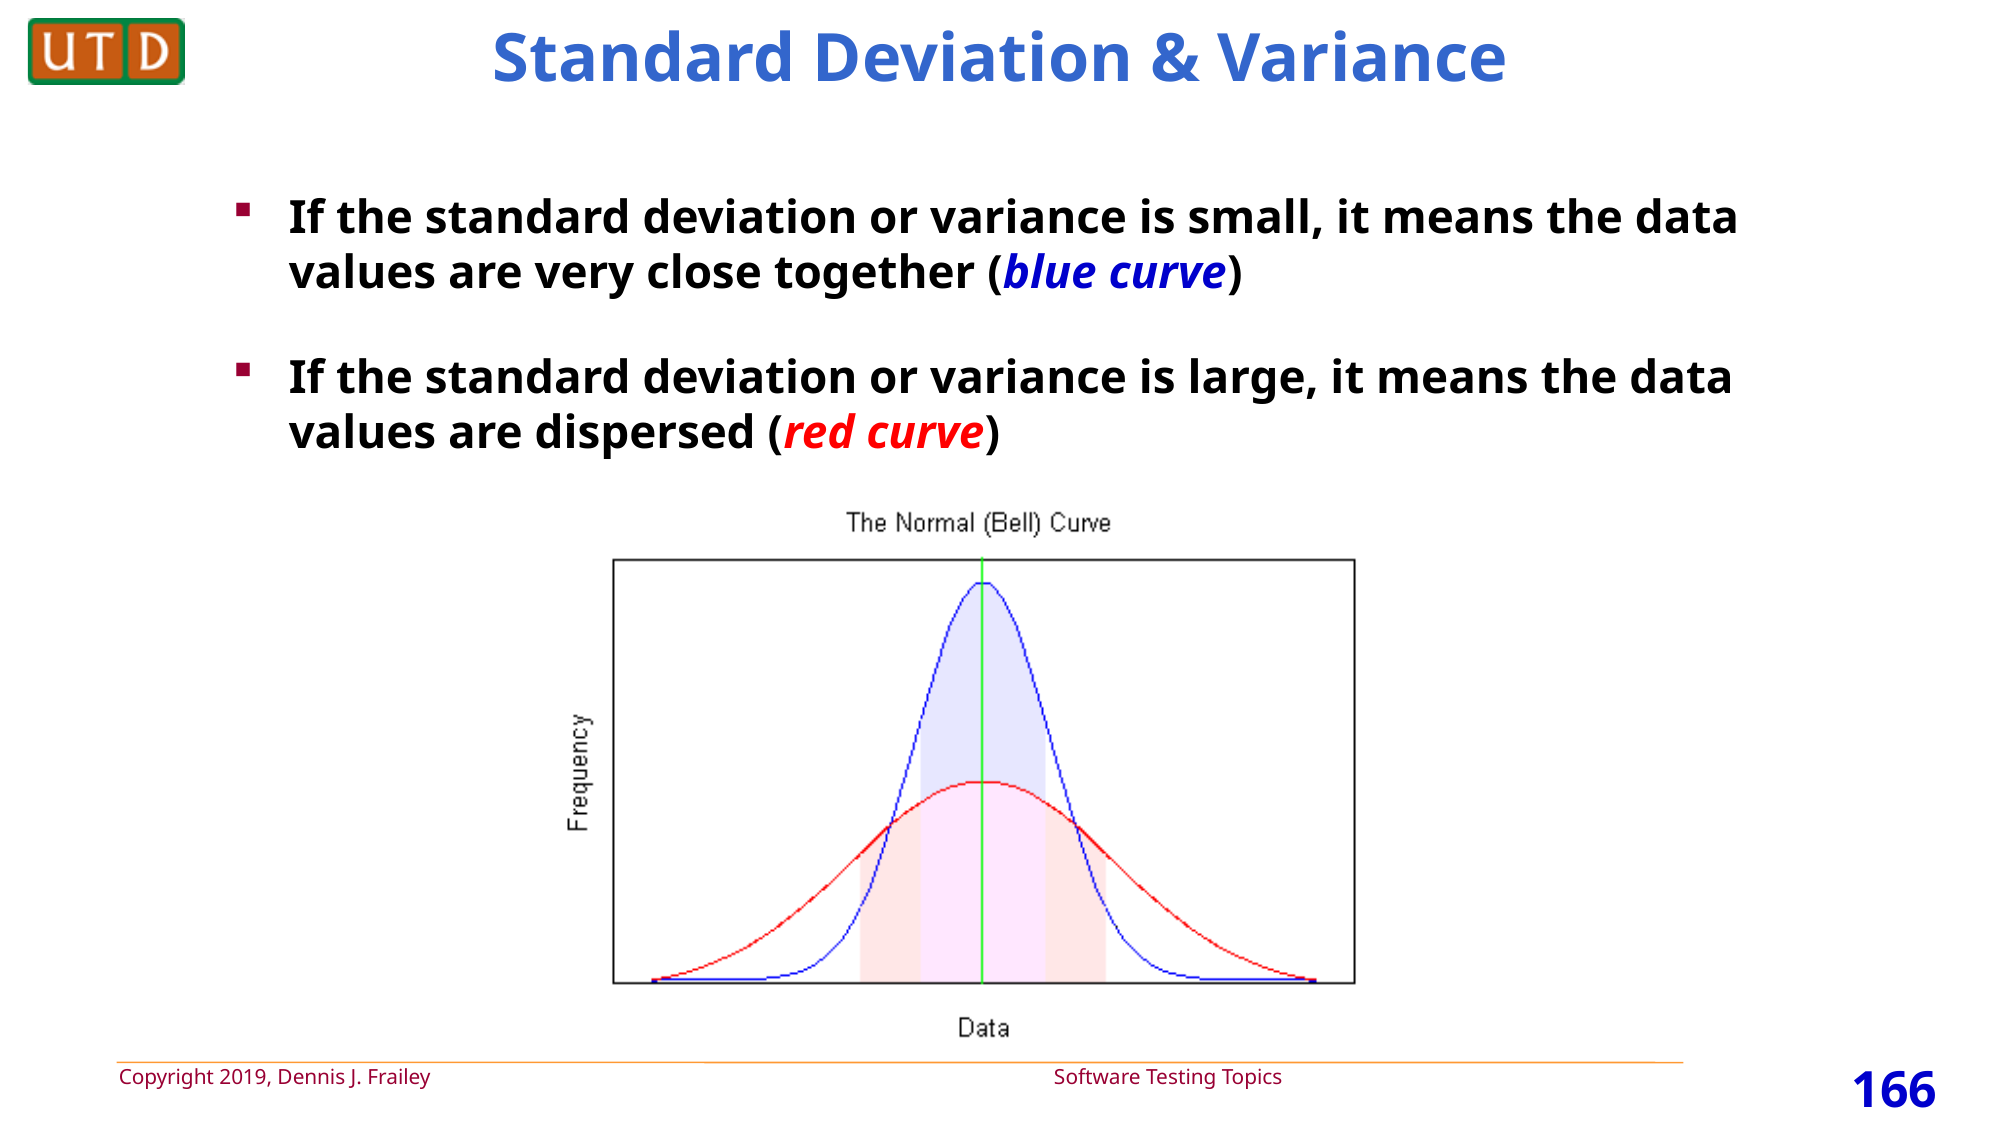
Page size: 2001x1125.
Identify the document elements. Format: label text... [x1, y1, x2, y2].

picture [530, 496, 1436, 1049]
list If the standard deviation or variance is small, it means the data values are very close together (blue curve) If the standard deviation or variance is large, it means the data values are dispersed (red curve) [217, 180, 1781, 555]
title Standard Deviation & Variance [397, 0, 1604, 111]
picture [27, 18, 185, 85]
